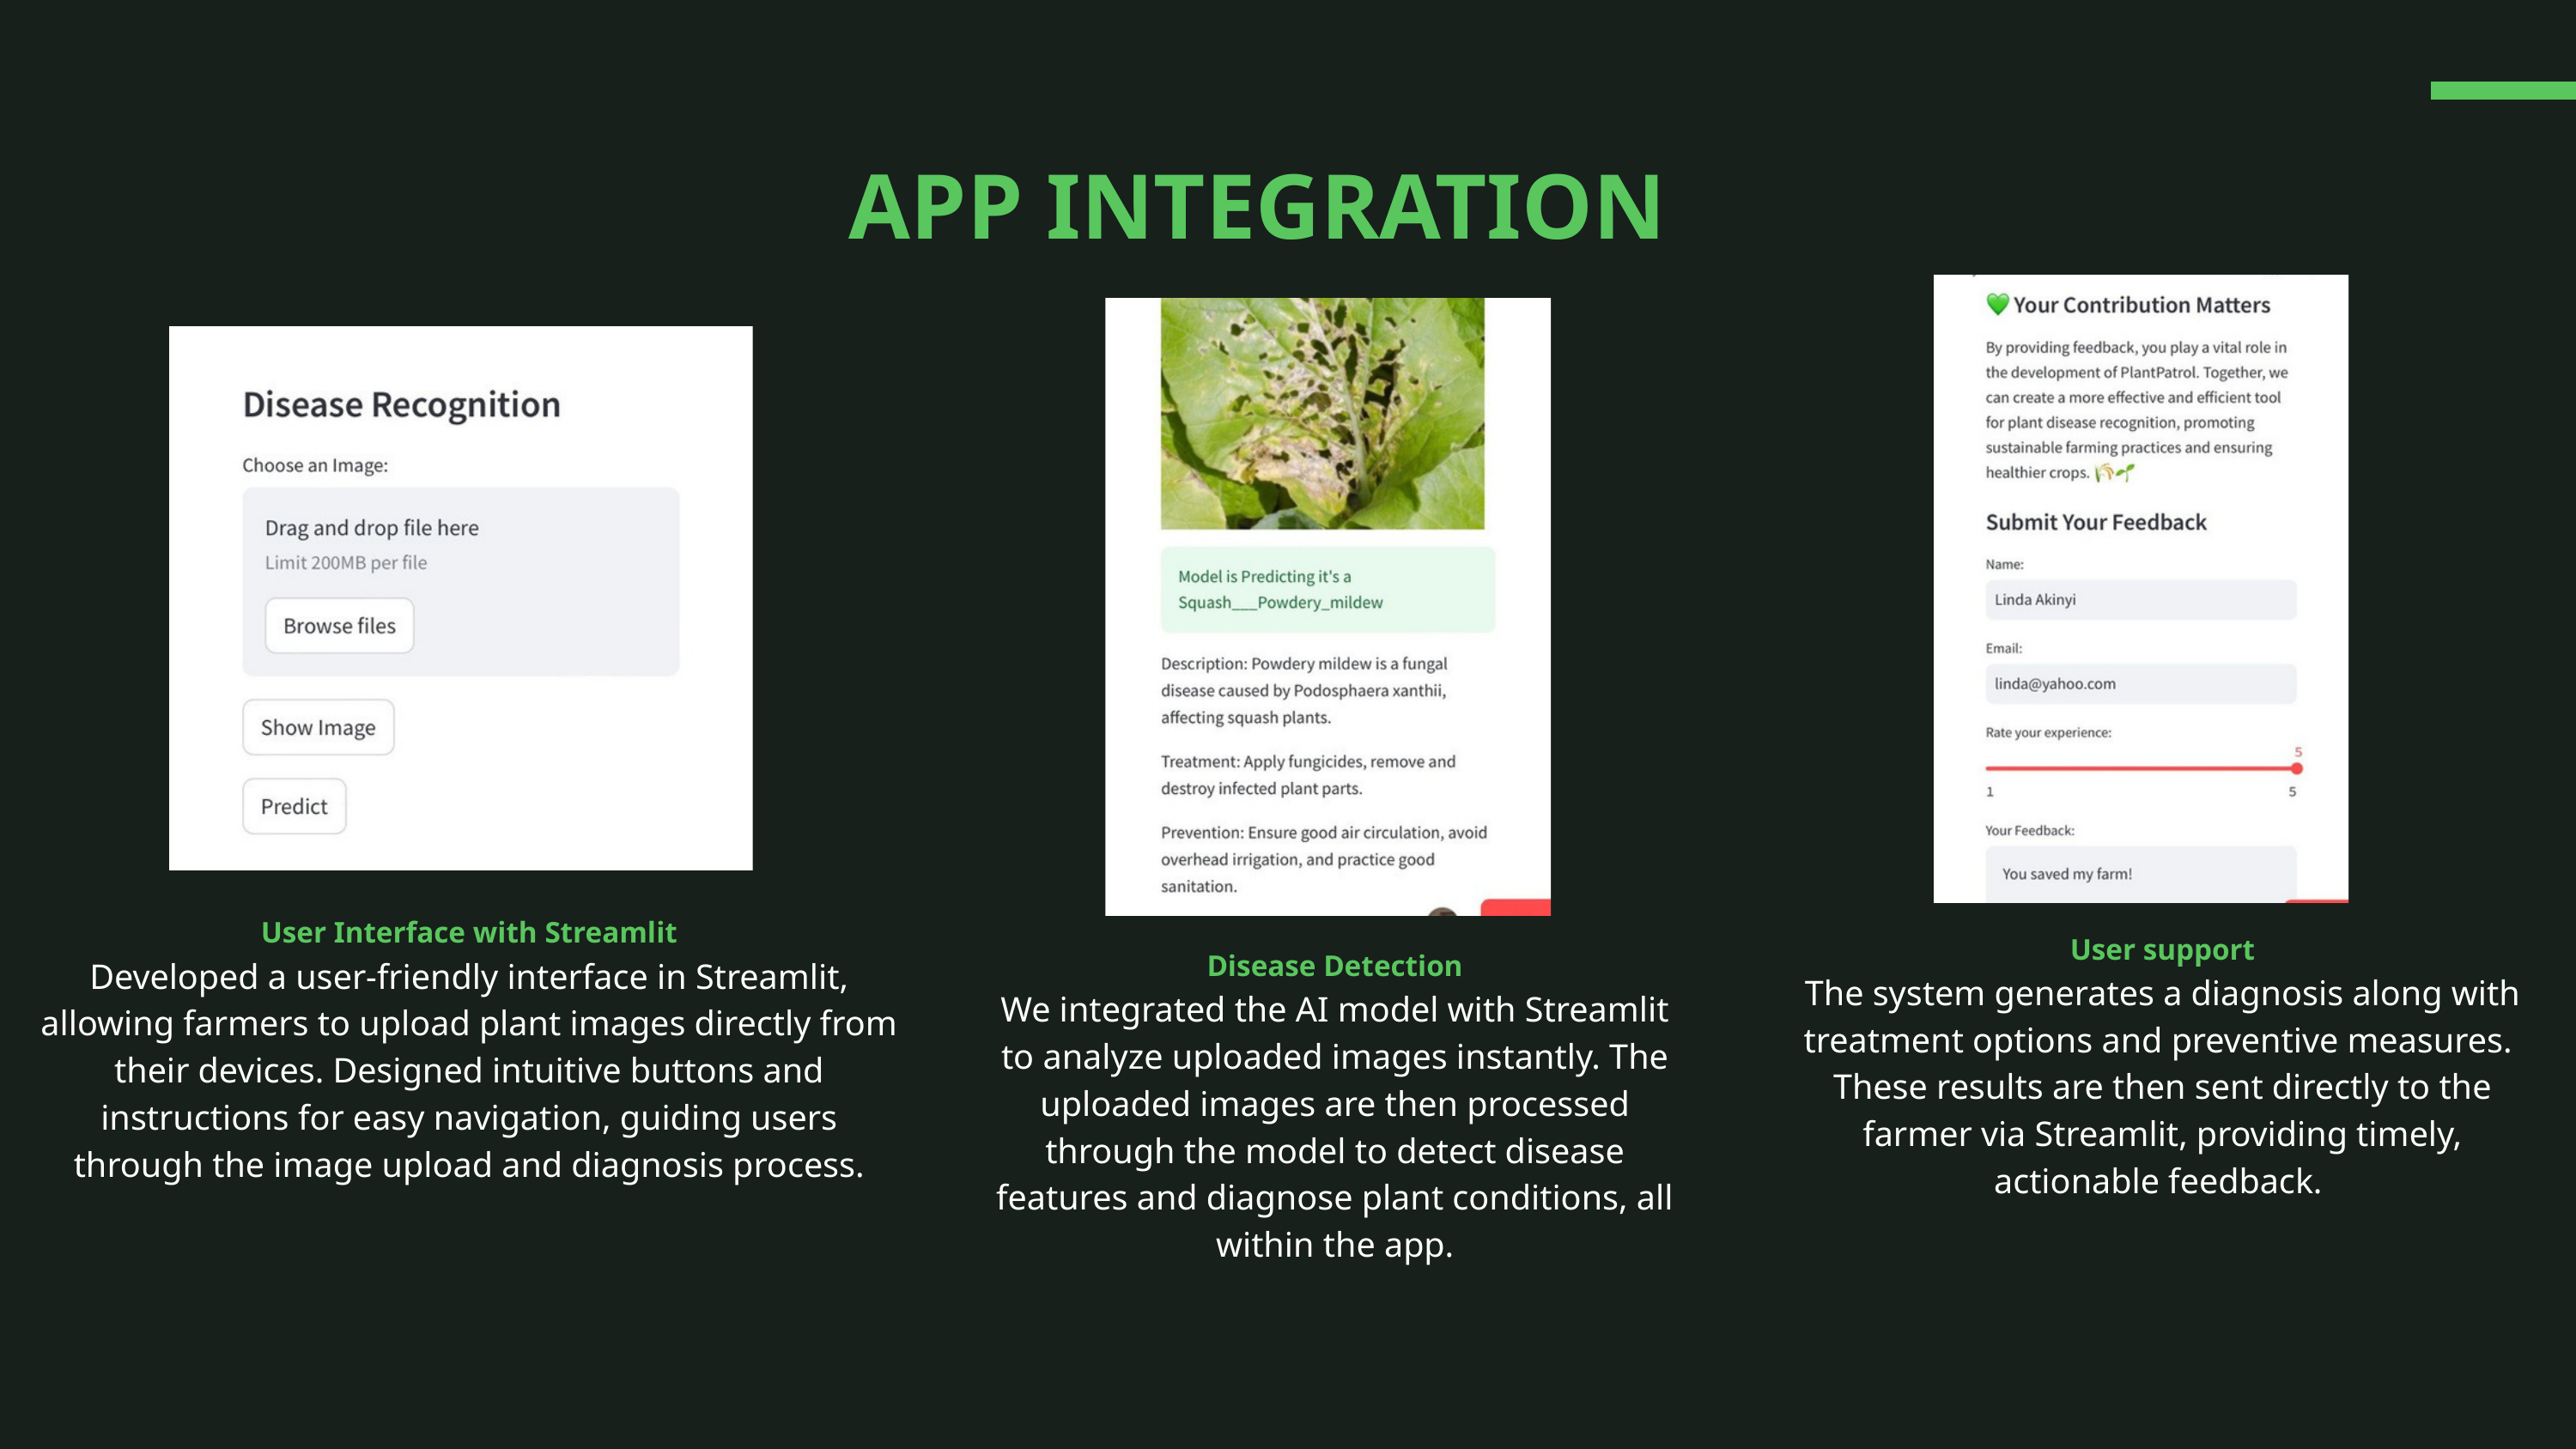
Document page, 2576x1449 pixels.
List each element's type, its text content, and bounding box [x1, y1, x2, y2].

text_box APP INTEGRATION [848, 131, 1745, 258]
text_box User Interface with Streamlit Developed a user-friendly interface in Streamlit, allowing farmers to upload plant images directly from their devices. Designed intuitive buttons and instructions for easy navigation, guiding users through the image upload and diagnosis process. [36, 908, 903, 1184]
text_box [1105, 298, 1552, 916]
text_box Disease Detection We integrated the AI model with Streamlit to analyze uploaded images instantly. The uploaded images are then processed through the model to detect disease features and diagnose plant conditions, all within the app. [981, 942, 1690, 1264]
text_box [169, 326, 753, 870]
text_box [2431, 81, 2576, 100]
text_box User support The system generates a diagnosis along with treatment options and preventive measures. These results are then sent directly to the farmer via Streamlit, providing timely, actionable feedback. [1789, 925, 2536, 1201]
text_box [1934, 275, 2349, 903]
